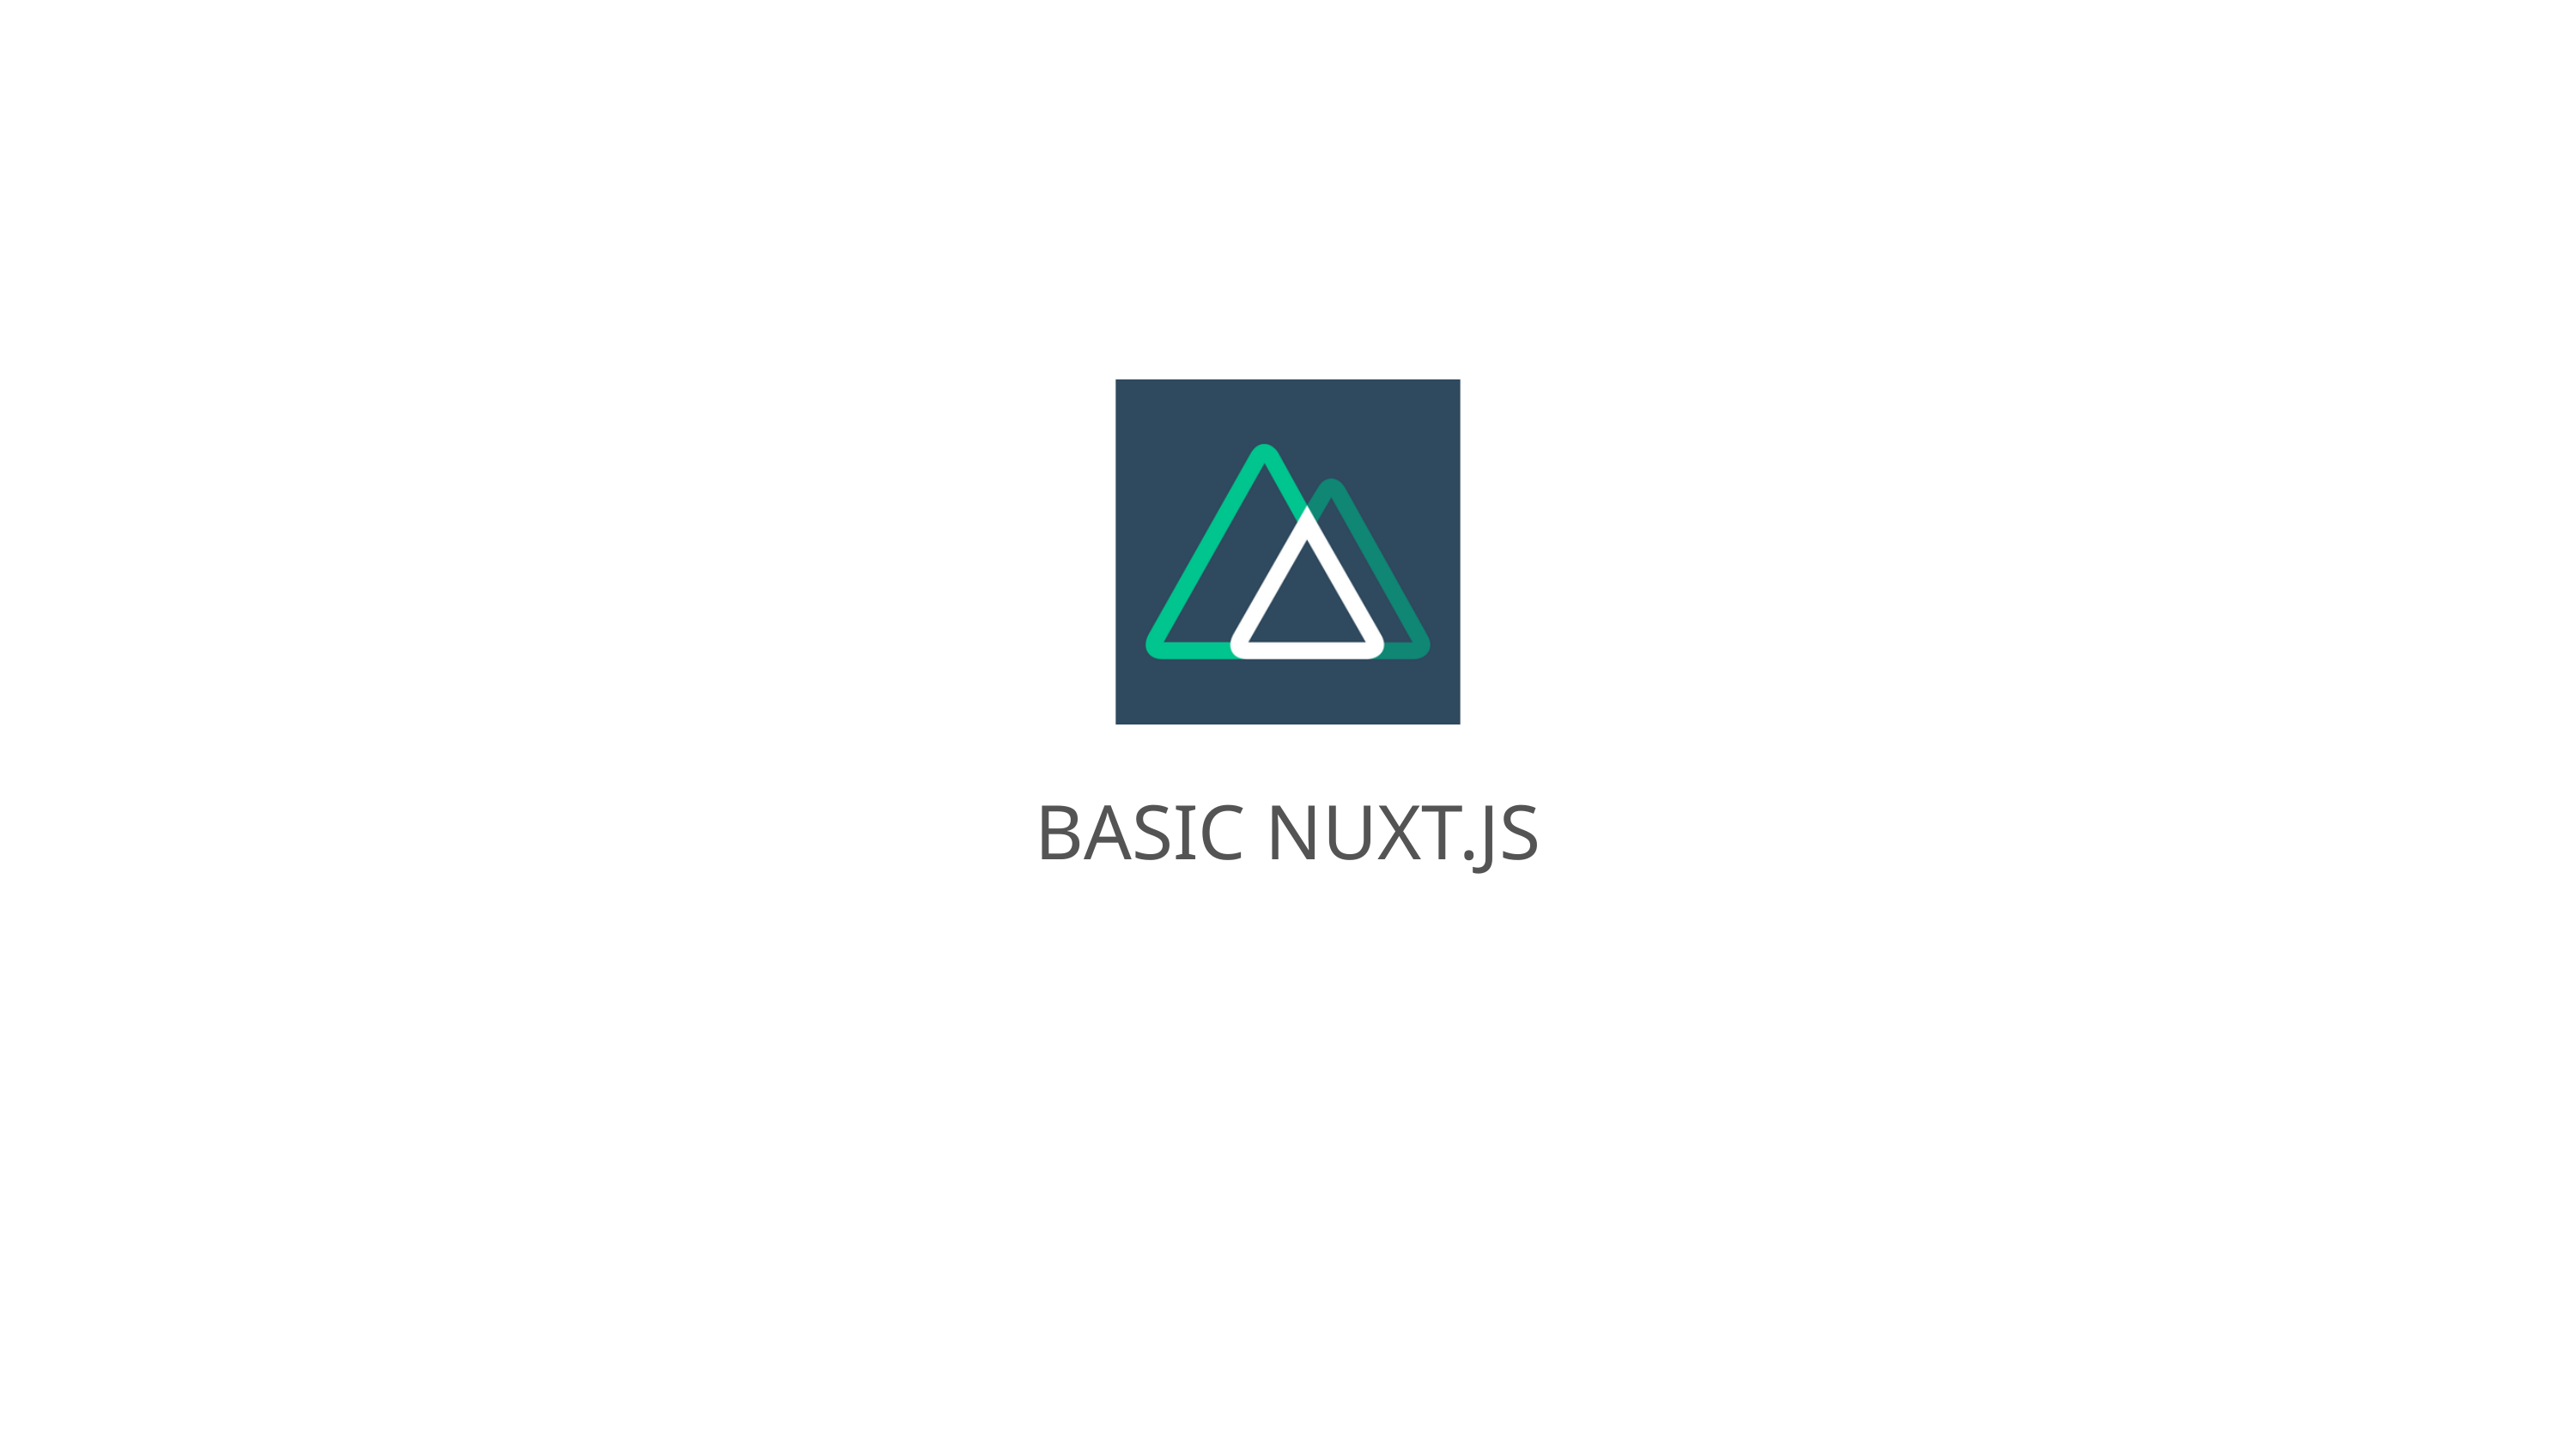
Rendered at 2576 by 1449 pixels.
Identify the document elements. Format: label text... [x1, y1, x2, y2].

text_box [1115, 379, 1461, 724]
text_box BASIC NUXT.JS [760, 769, 1816, 875]
